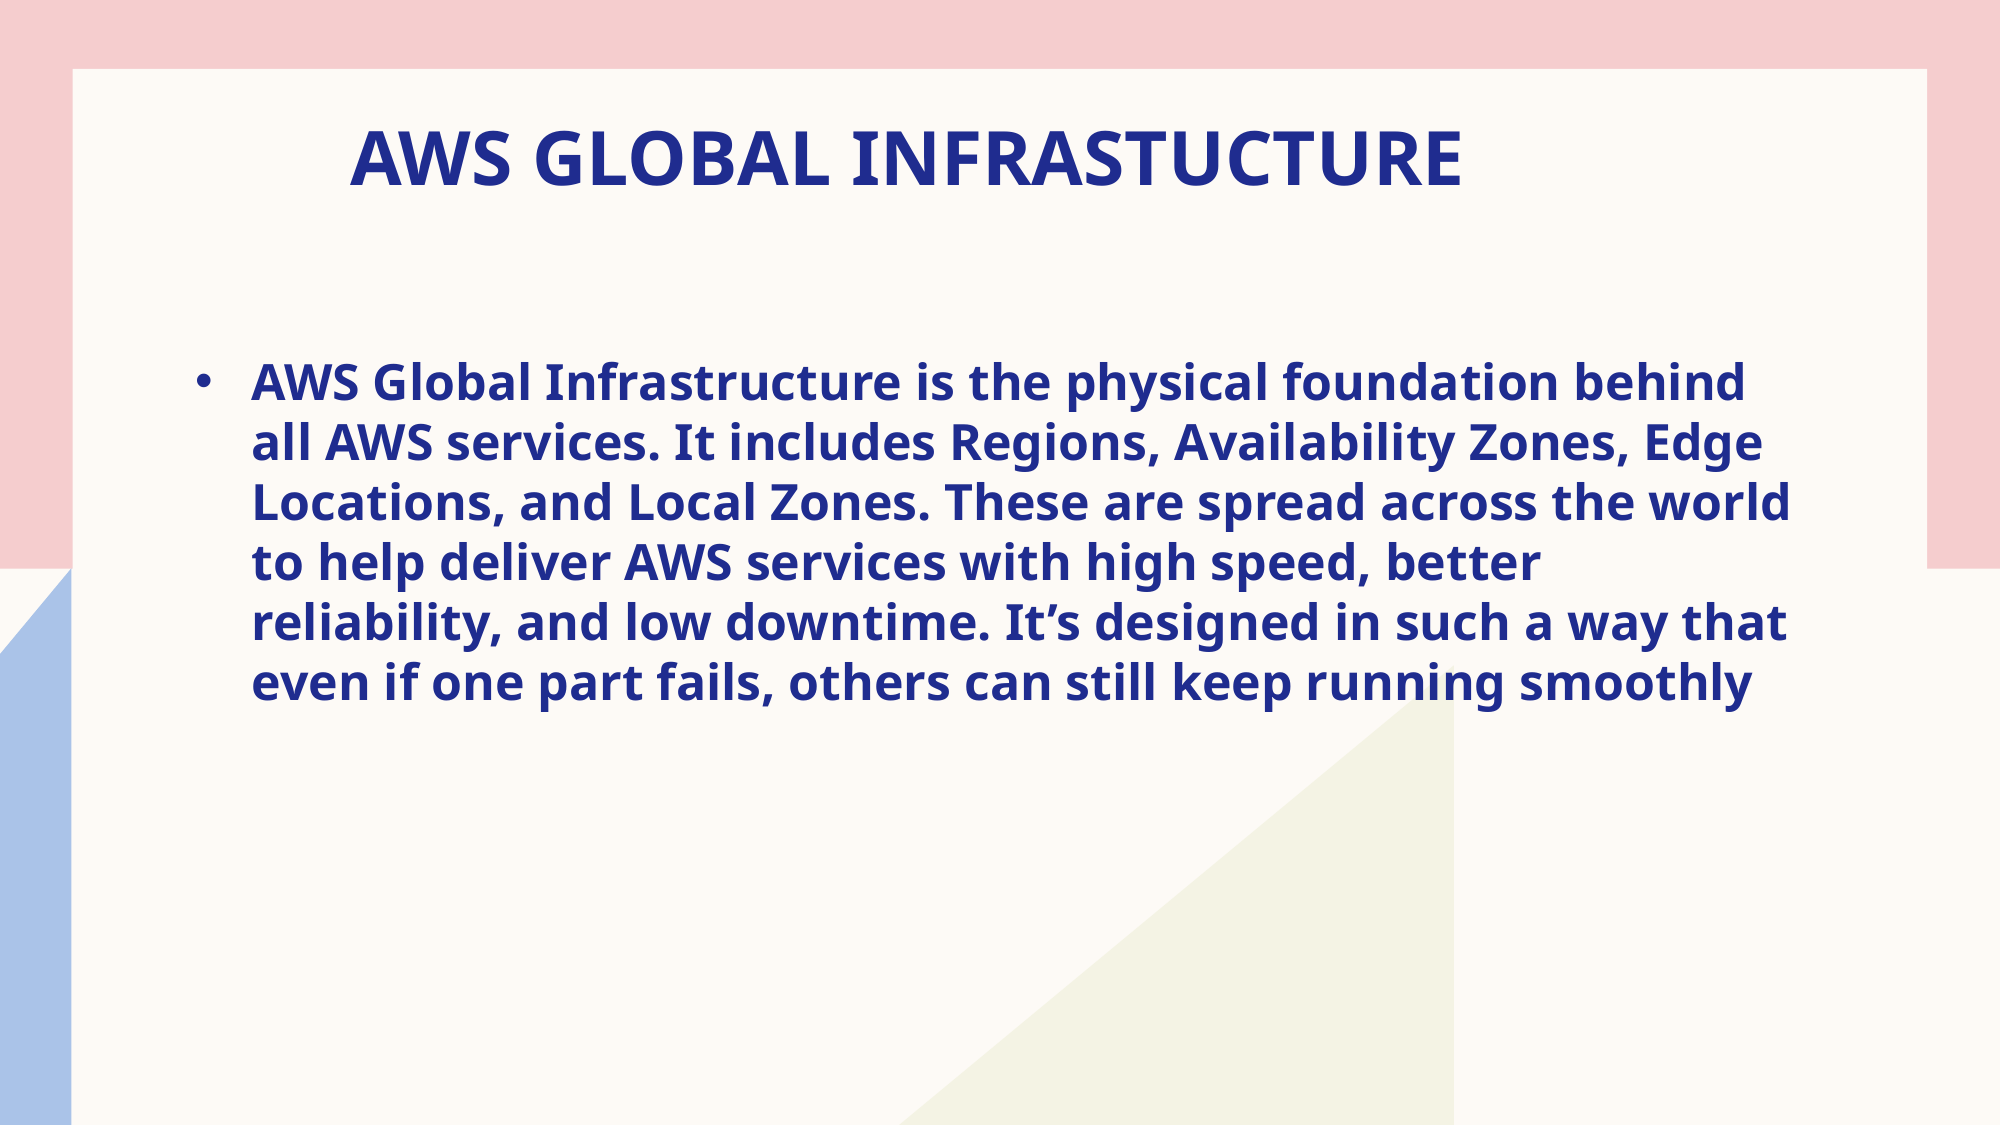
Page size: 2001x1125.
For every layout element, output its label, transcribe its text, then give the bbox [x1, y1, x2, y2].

title AWS GLOBAL INFRASTUCTURE [335, 66, 1739, 201]
list AWS Global Infrastructure is the physical foundation behind all AWS services. It includes Regions, Availability Zones, Edge Locations, and Local Zones. These are spread across the world to help deliver AWS services with high speed, better reliability, and low downtime. It’s designed in such a way that even if one part fails, others can still keep running smoothly [180, 350, 1820, 775]
